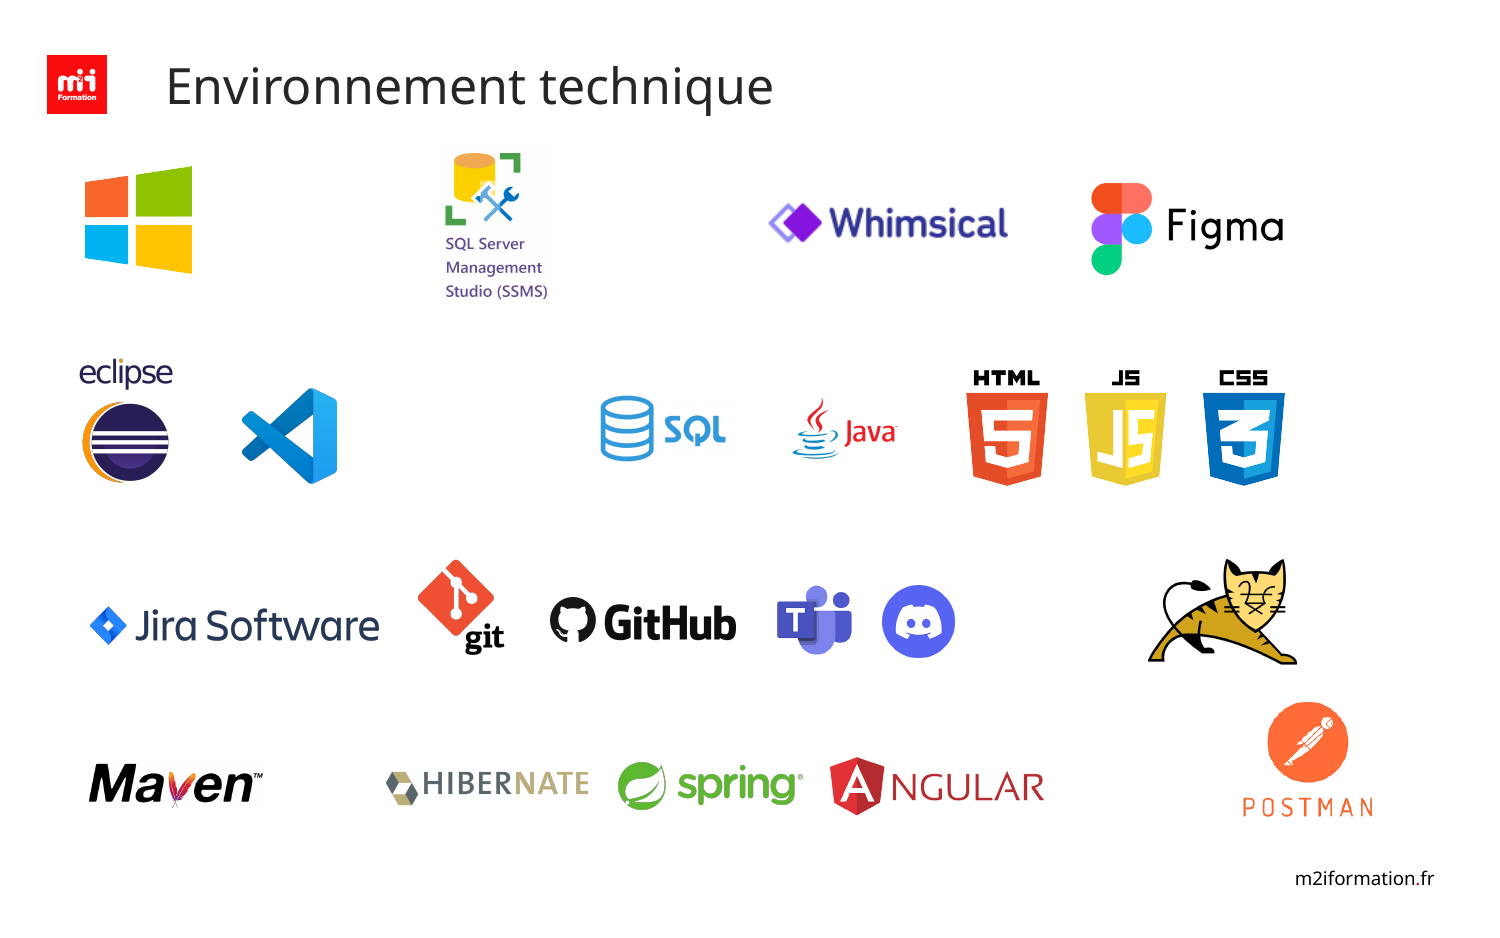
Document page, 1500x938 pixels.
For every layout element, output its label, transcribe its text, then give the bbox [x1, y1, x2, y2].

picture [590, 390, 736, 467]
picture [550, 597, 736, 642]
picture [413, 556, 515, 658]
picture [90, 606, 380, 645]
title Environnement technique [150, 45, 1451, 124]
picture [617, 762, 803, 811]
picture [791, 374, 899, 482]
picture [84, 166, 193, 275]
picture [949, 361, 1302, 496]
picture [9, 333, 337, 508]
picture [437, 139, 554, 301]
picture [820, 727, 1054, 845]
picture [743, 549, 955, 690]
picture [1148, 537, 1415, 840]
picture [1071, 171, 1302, 287]
picture [373, 737, 601, 840]
picture [734, 112, 1043, 334]
picture [85, 762, 264, 808]
